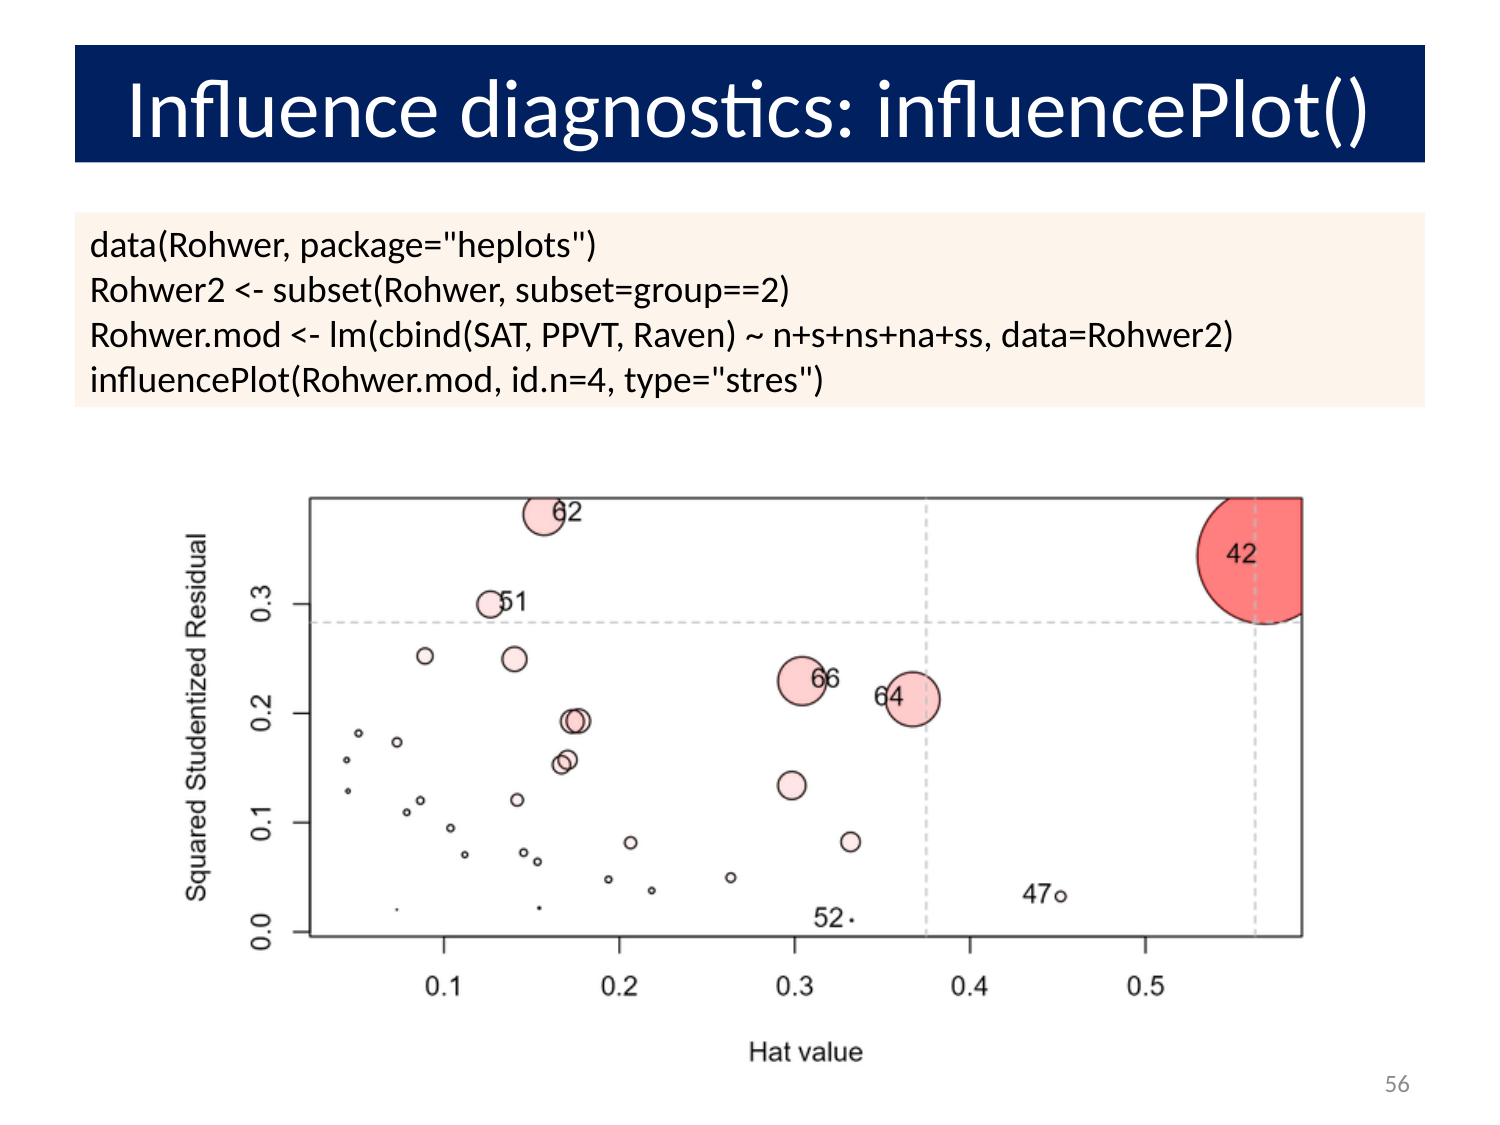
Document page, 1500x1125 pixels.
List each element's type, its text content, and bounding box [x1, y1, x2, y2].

title Influence diagnostics: influencePlot() [75, 45, 1425, 163]
text_box data(Rohwer, package="heplots") Rohwer2 <- subset(Rohwer, subset=group==2) Rohwer.mod <- lm(cbind(SAT, PPVT, Raven) ~ n+s+ns+na+ss, data=Rohwer2) influencePlot(Rohwer.mod, id.n=4, type="stres") [74, 212, 1425, 408]
slide_number 56 [1074, 1062, 1425, 1103]
picture [179, 486, 1321, 1073]
